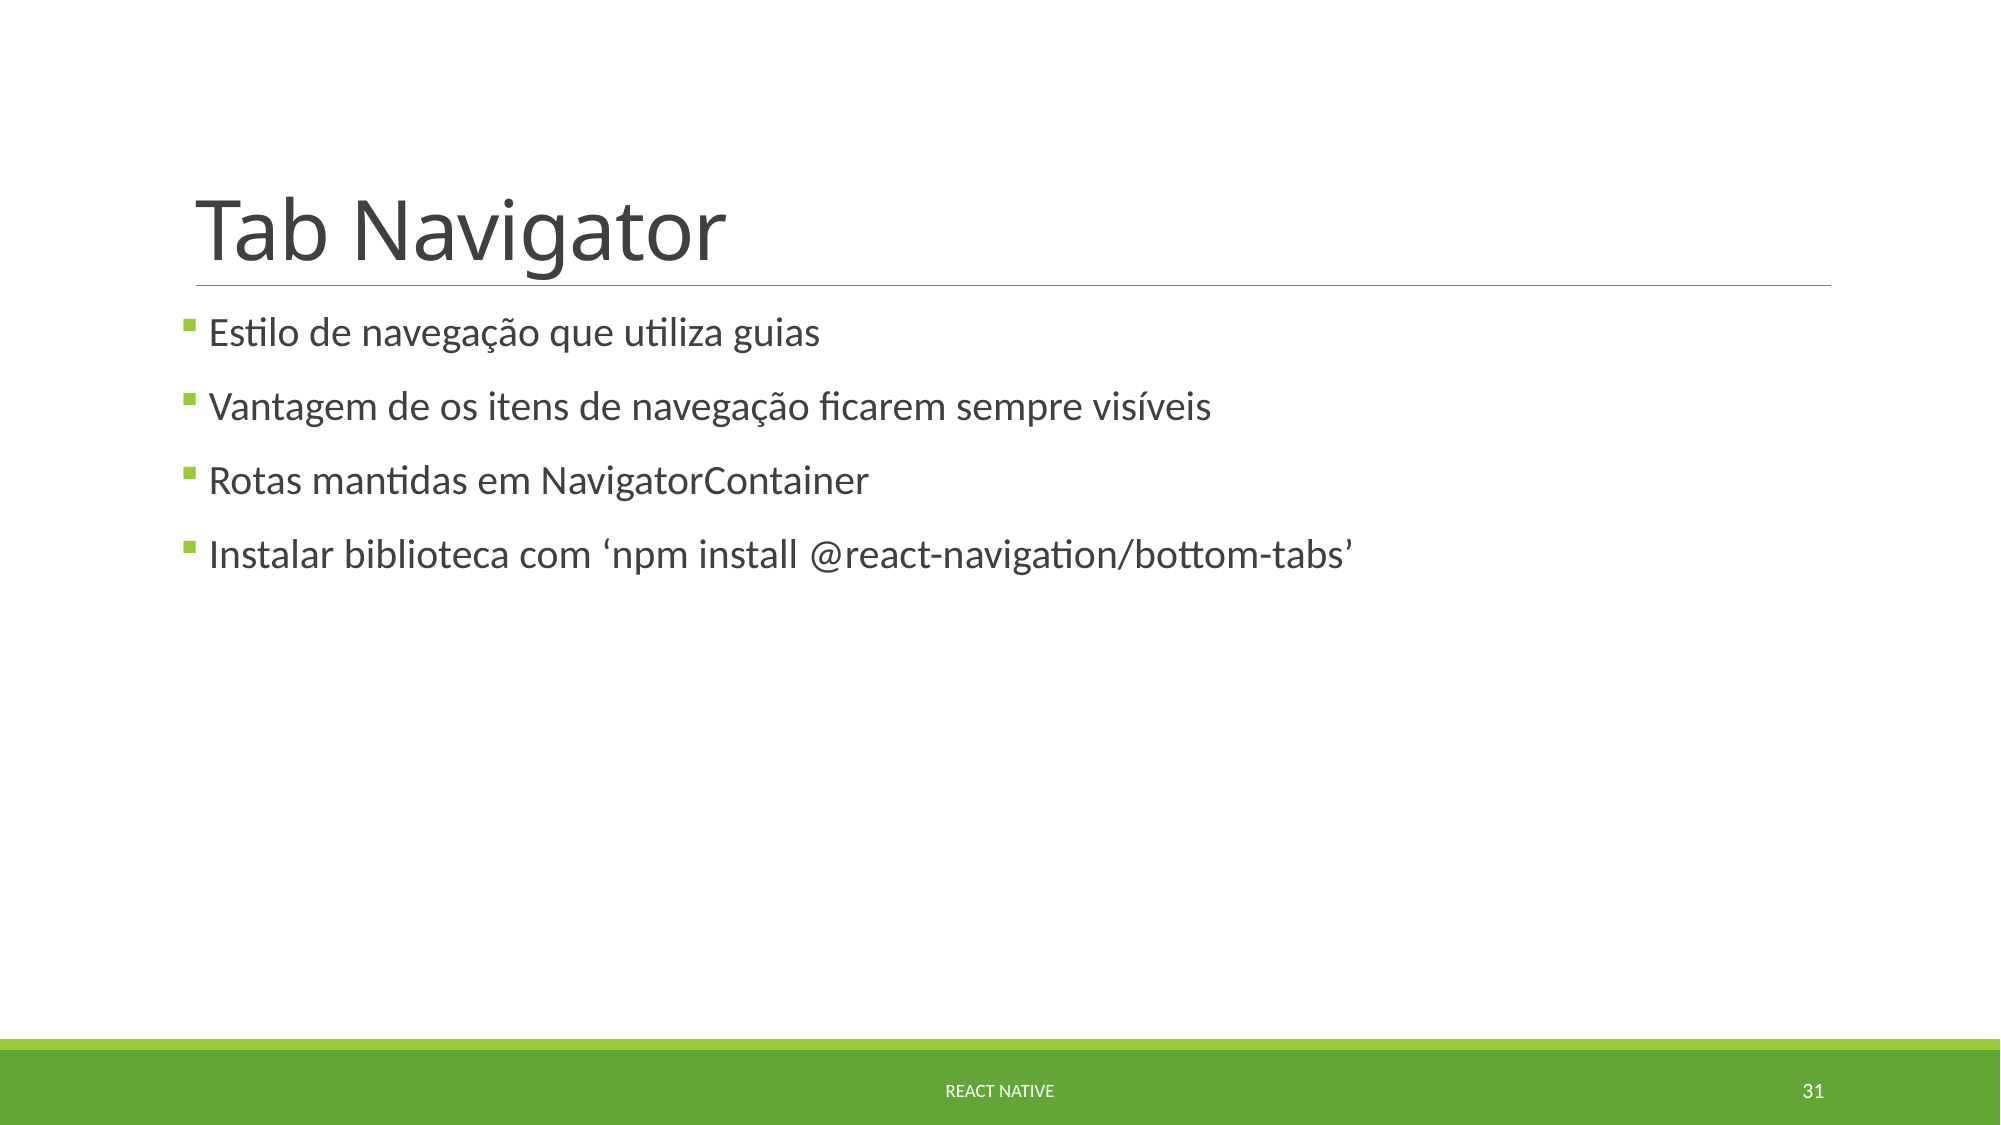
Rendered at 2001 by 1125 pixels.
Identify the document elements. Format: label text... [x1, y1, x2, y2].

slide_number 31 [1624, 1059, 1840, 1120]
list Estilo de navegação que utiliza guias Vantagem de os itens de navegação ficarem sempre visíveis Rotas mantidas em NavigatorContainer Instalar biblioteca com ‘npm install @react-navigation/bottom-tabs’ [180, 302, 1830, 963]
footer React Native [604, 1059, 1396, 1120]
title Tab Navigator [180, 47, 1830, 285]
